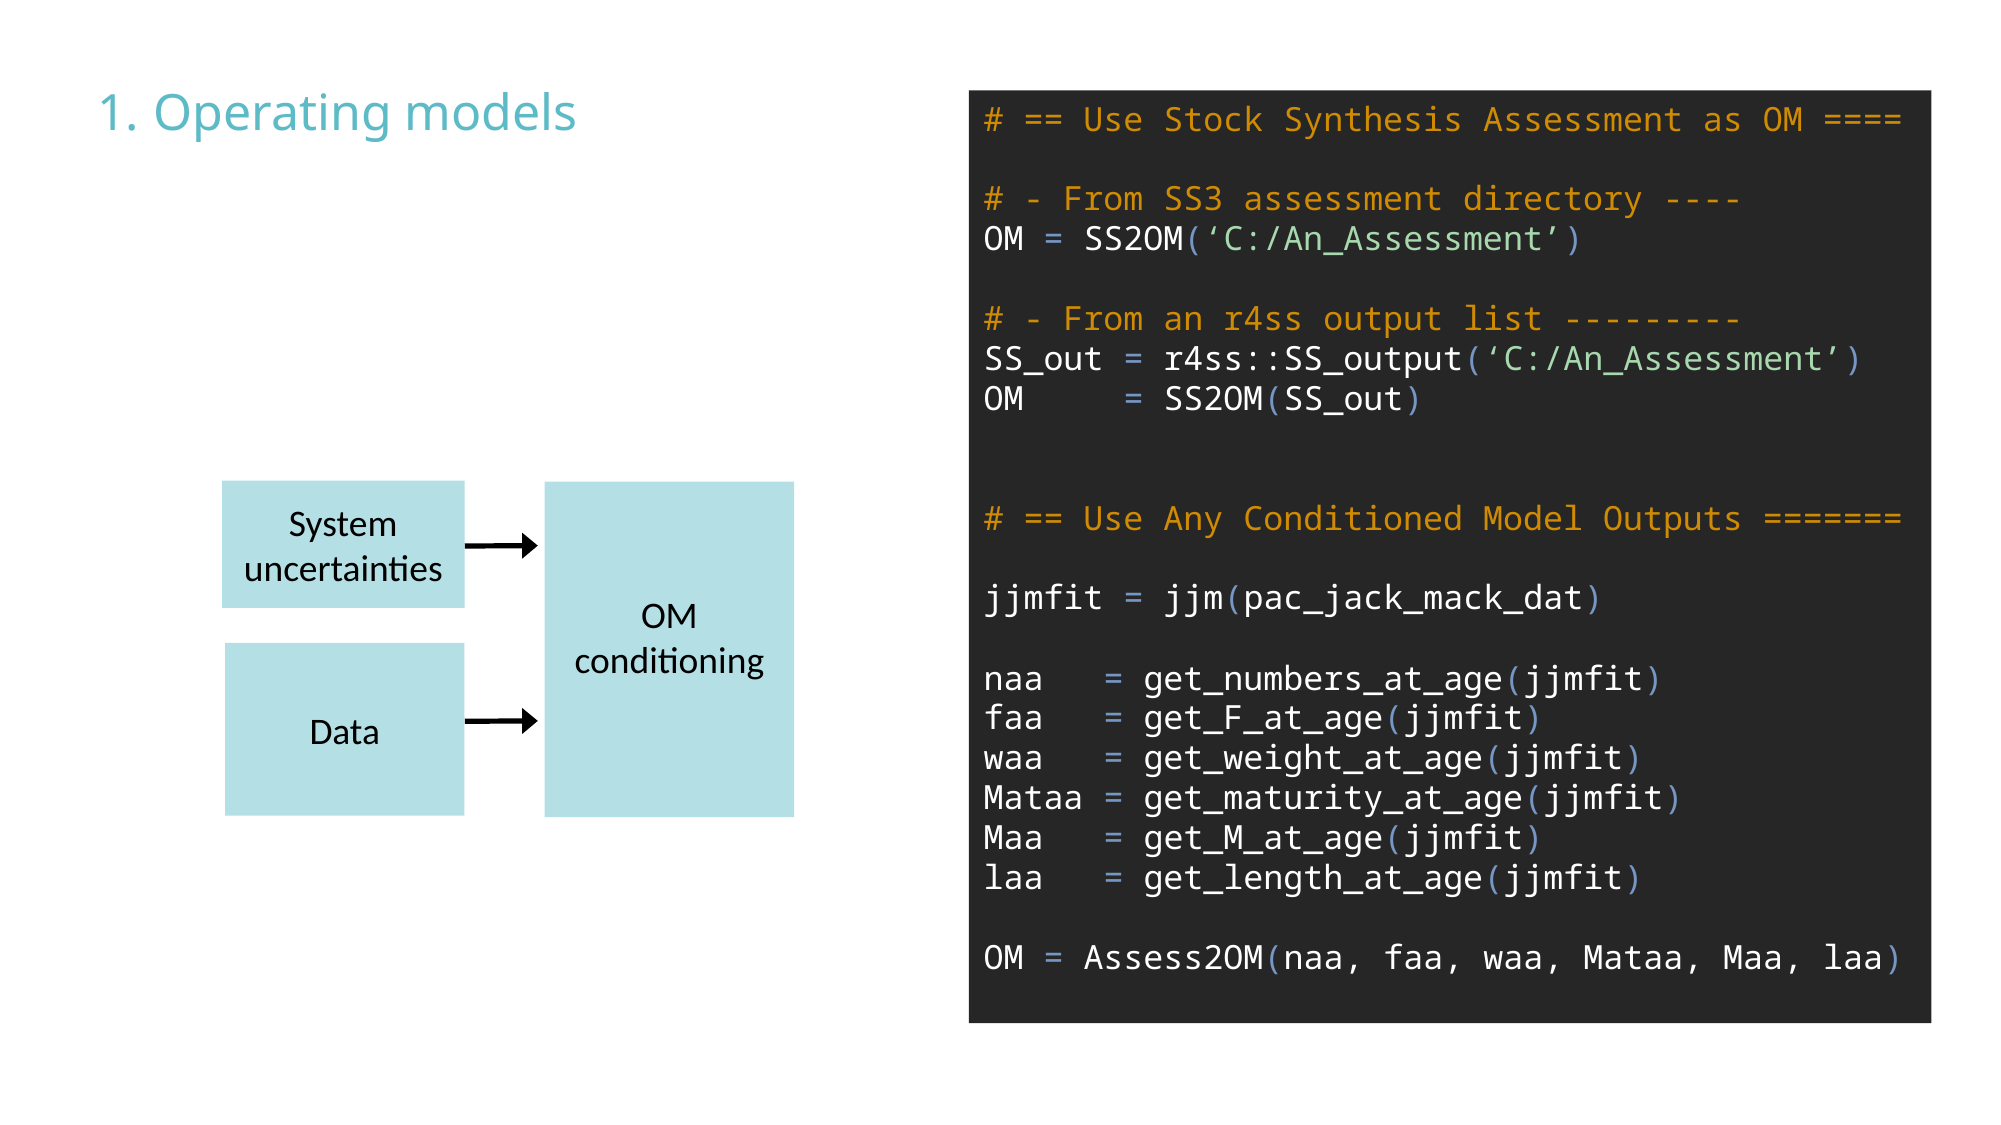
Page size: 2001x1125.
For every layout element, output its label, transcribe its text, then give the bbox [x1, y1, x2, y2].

text_box # == Use Stock Synthesis Assessment as OM ==== # - From SS3 assessment directory ---- OM = SS2OM(‘C:/An_Assessment’) # - From an r4ss output list --------- SS_out = r4ss::SS_output(‘C:/An_Assessment’) OM = SS2OM(SS_out) # == Use Any Conditioned Model Outputs ======= jjmfit = jjm(pac_jack_mack_dat) naa = get_numbers_at_age(jjmfit) faa = get_F_at_age(jjmfit) waa = get_weight_at_age(jjmfit) Mataa = get_maturity_at_age(jjmfit) Maa = get_M_at_age(jjmfit) laa = get_length_at_age(jjmfit) OM = Assess2OM(naa, faa, waa, Mataa, Maa, laa) [968, 90, 1932, 1024]
text_box OM conditioning [544, 481, 795, 818]
text_box Operating models [82, 73, 776, 149]
text_box Data [224, 642, 466, 817]
text_box System uncertainties [221, 480, 466, 609]
